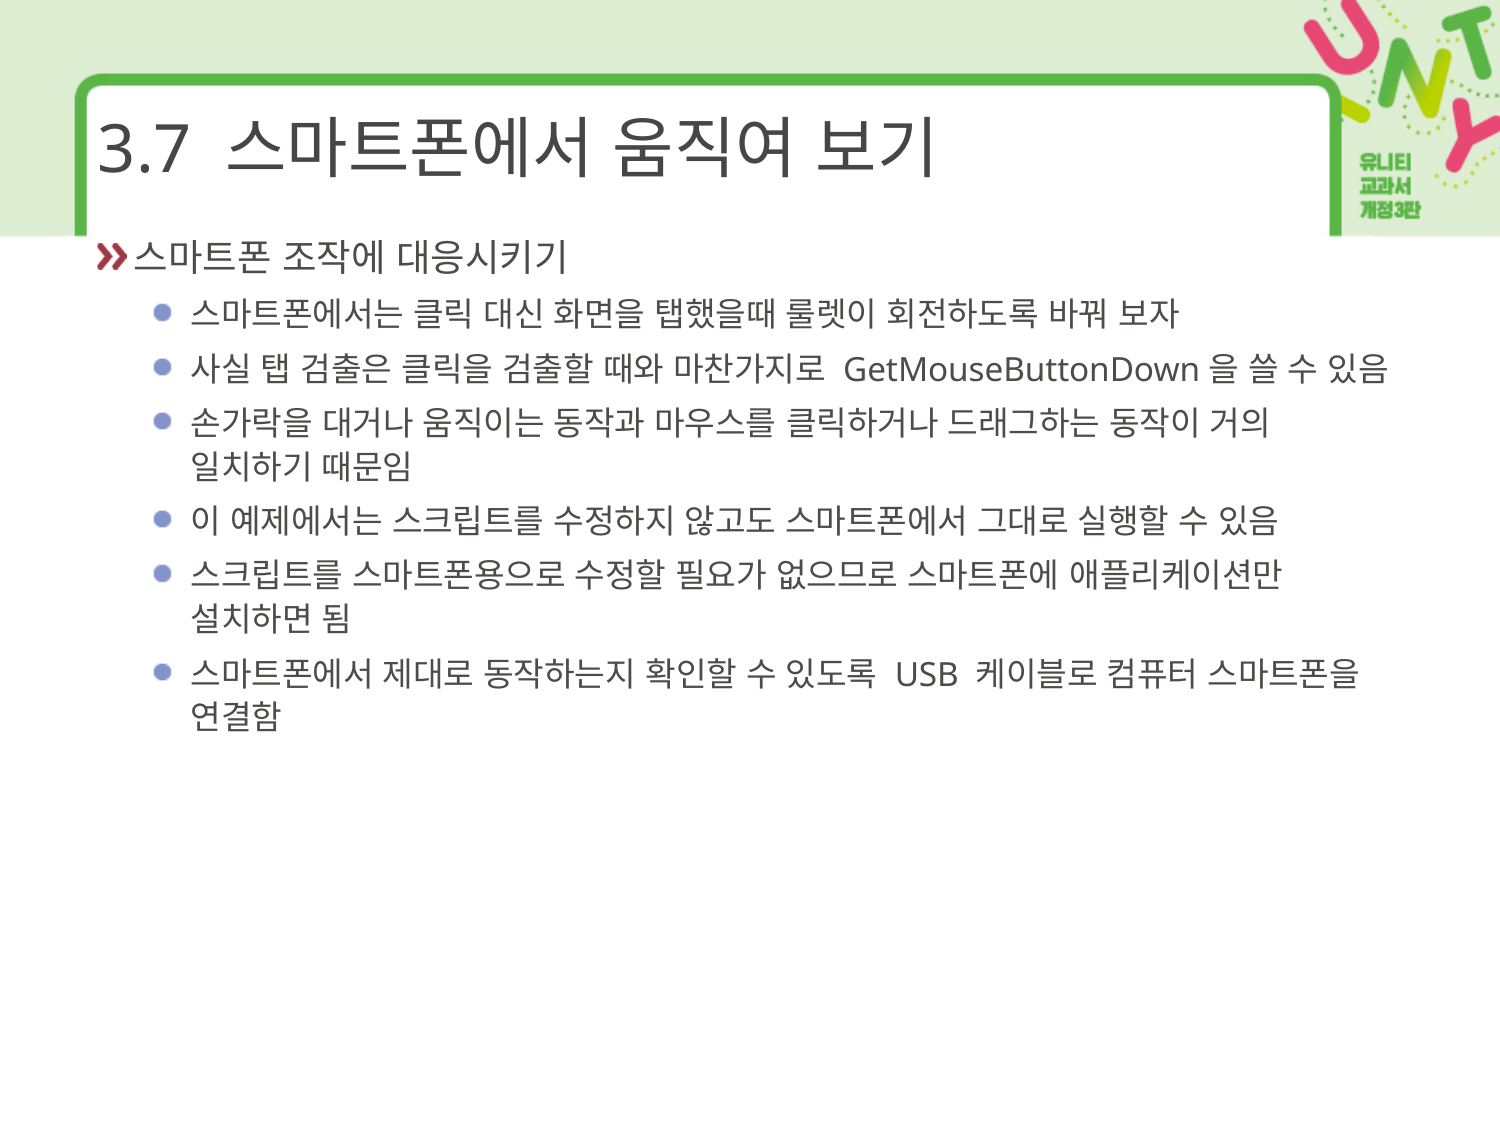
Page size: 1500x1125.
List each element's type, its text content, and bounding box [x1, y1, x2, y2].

picture [0, 0, 1500, 1125]
title 3.7 스마트폰에서 움직여 보기 [82, 61, 1413, 193]
list 스마트폰 조작에 대응시키기 스마트폰에서는 클릭 대신 화면을 탭했을때 룰렛이 회전하도록 바꿔 보자 사실 탭 검출은 클릭을 검출할 때와 마찬가지로 GetMouseButtonDown을 쓸 수 있음 손가락을 대거나 움직이는 동작과 마우스를 클릭하거나 드래그하는 동작이 거의 일치하기 때문임 이 예제에서는 스크립트를 수정하지 않고도 스마트폰에서 그대로 실행할 수 있음 스크립트를 스마트폰용으로 수정할 필요가 없으므로 스마트폰에 애플리케이션만 설치하면 됨 스마트폰에서 제대로 동작하는지 확인할 수 있도록 USB 케이블로 컴퓨터 스마트폰을 연결함 [81, 222, 1412, 1037]
